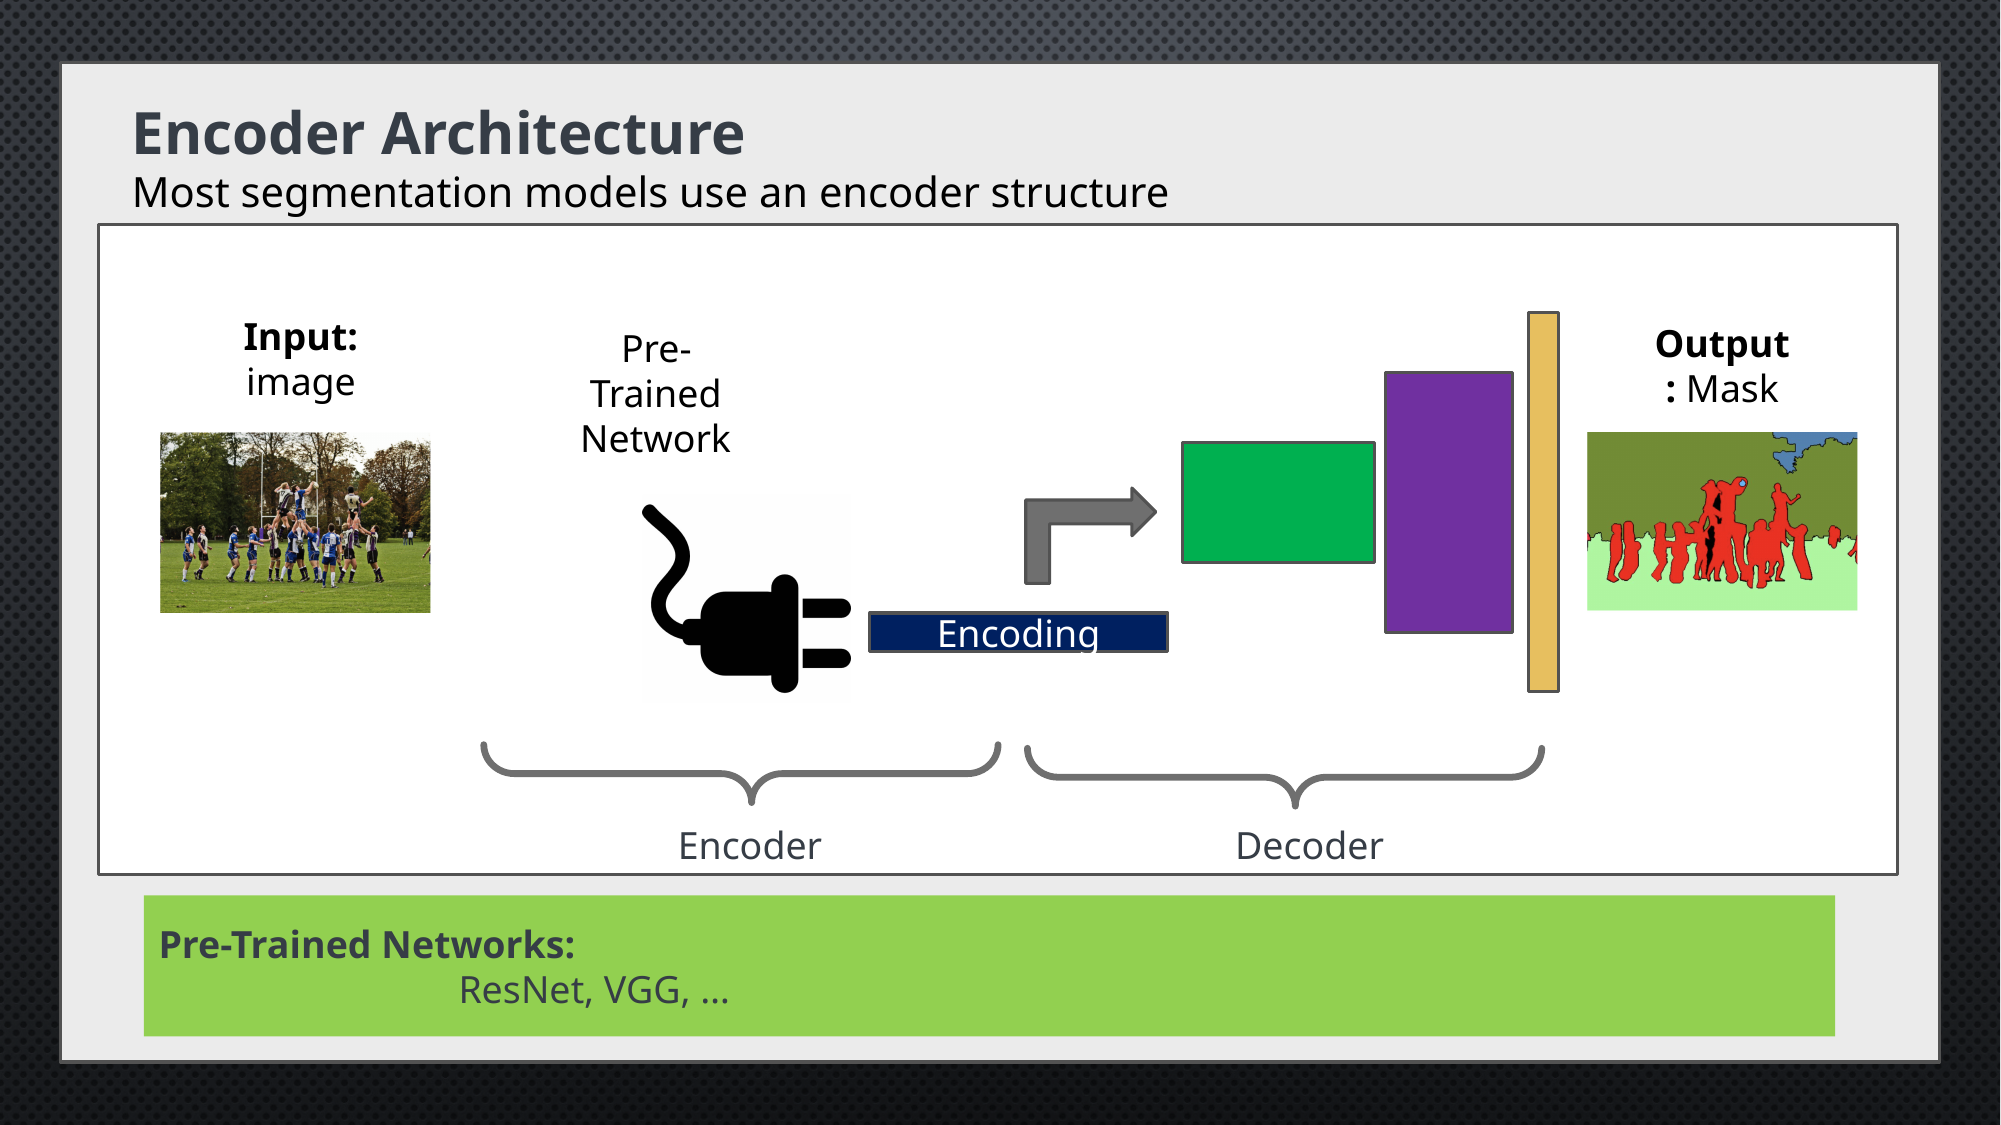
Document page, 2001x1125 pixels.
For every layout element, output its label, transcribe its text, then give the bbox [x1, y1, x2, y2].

text_box Input: image [222, 305, 380, 410]
picture [1587, 432, 1858, 614]
picture [642, 494, 851, 703]
text_box Encoder [663, 814, 838, 874]
text_box Encoder Architecture Most segmentation models use an encoder structure [117, 88, 1185, 224]
text_box [483, 743, 999, 804]
text_box Decoder [1220, 814, 1400, 874]
text_box [1026, 747, 1543, 807]
picture [159, 432, 431, 614]
text_box Encoding [868, 611, 1169, 653]
text_box Pre-Trained Network [545, 317, 767, 703]
text_box [1384, 371, 1514, 634]
text_box [1181, 441, 1376, 564]
text_box Pre-Trained Networks: ResNet, VGG, … [143, 895, 1836, 1037]
text_box Output: Mask [1637, 312, 1808, 417]
text_box [1527, 311, 1560, 693]
text_box [1024, 486, 1157, 585]
text_box [97, 223, 1899, 876]
